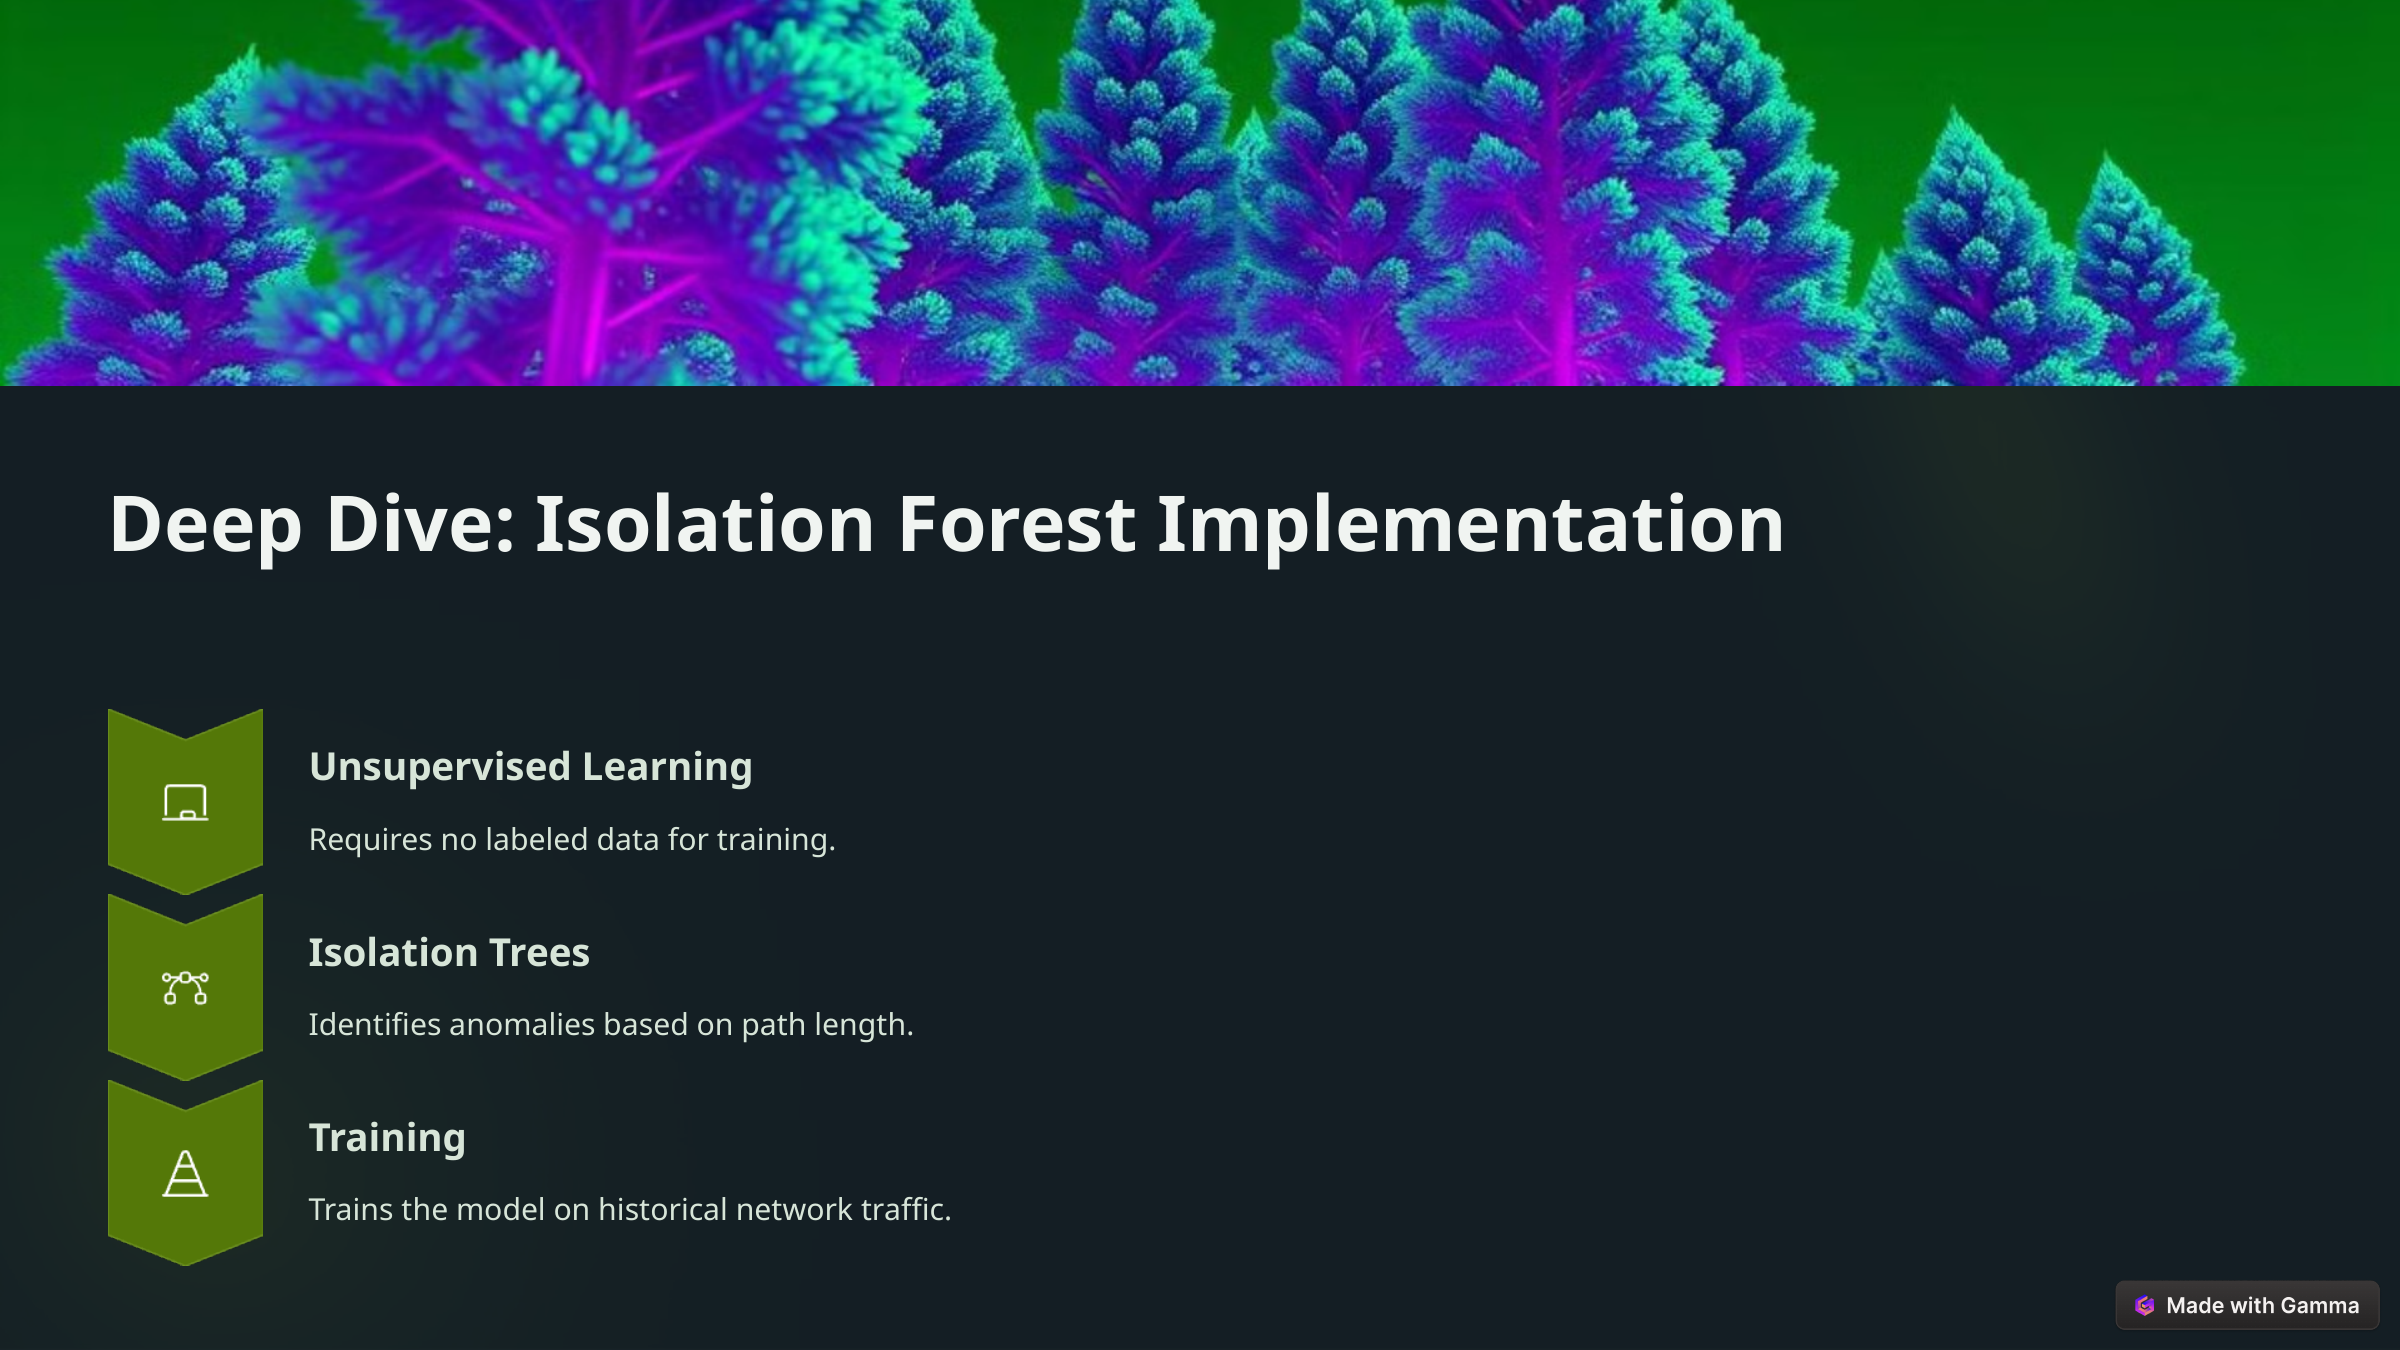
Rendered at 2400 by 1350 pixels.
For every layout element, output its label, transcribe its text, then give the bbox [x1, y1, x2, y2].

picture [2106, 1271, 2389, 1339]
text_box Trains the model on historical network traffic. [308, 1177, 2292, 1228]
picture [0, 0, 2400, 386]
text_box Isolation Trees [308, 925, 751, 974]
picture [107, 709, 263, 1266]
text_box Requires no labeled data for training. [308, 807, 2292, 857]
text_box Identifies anomalies based on path length. [308, 992, 2292, 1042]
text_box Unsupervised Learning [308, 740, 1009, 789]
text_box Deep Dive: Isolation Forest Implementation [107, 470, 2292, 664]
text_box Training [308, 1111, 695, 1160]
